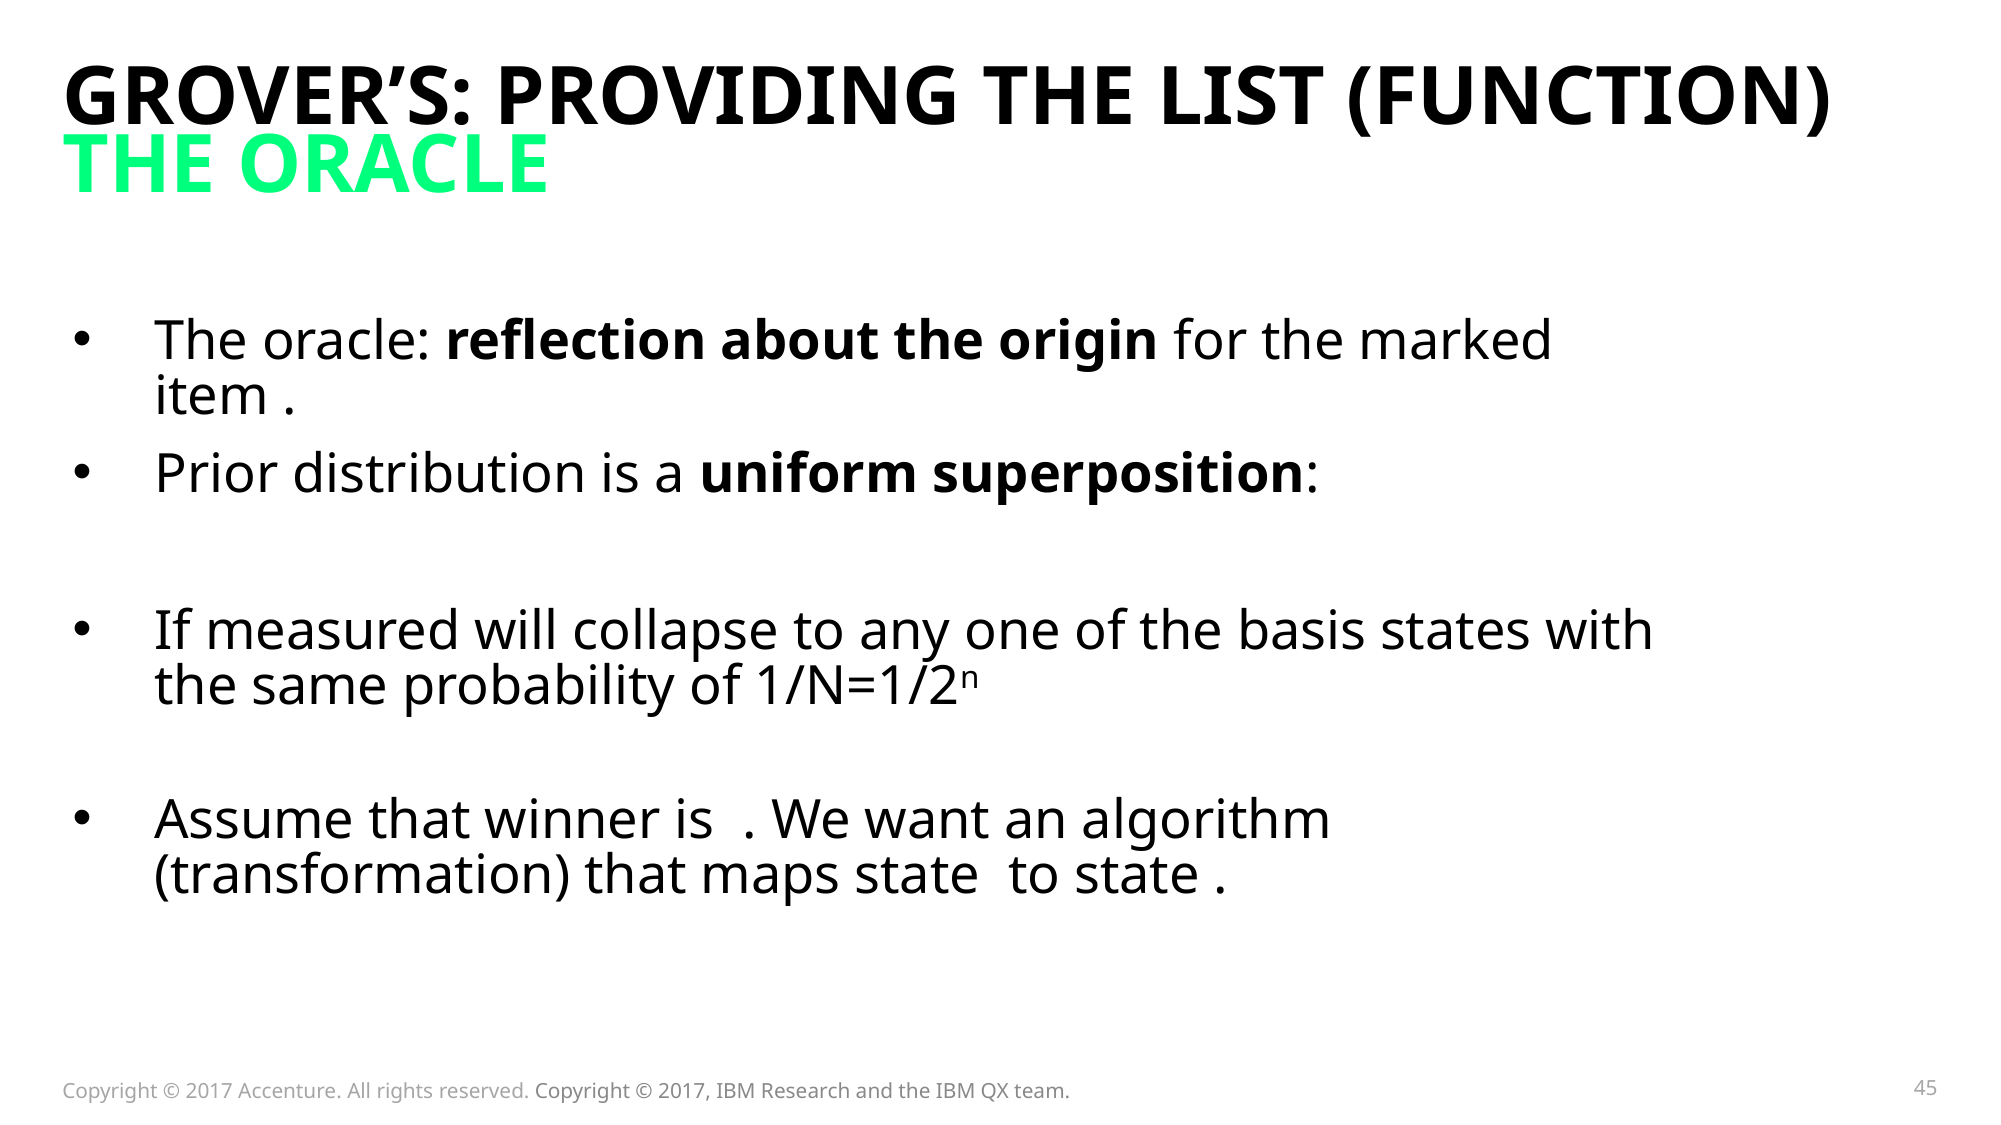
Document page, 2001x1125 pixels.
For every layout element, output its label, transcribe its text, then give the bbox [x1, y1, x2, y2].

slide_number 45 [1887, 1069, 1938, 1104]
footer Copyright © 2017 Accenture. All rights reserved. Copyright © 2017, IBM Research and the IBM QX team. [62, 1069, 1175, 1104]
title GROVER’S: Providing the List (Function) The ORACLE [62, 62, 1848, 225]
